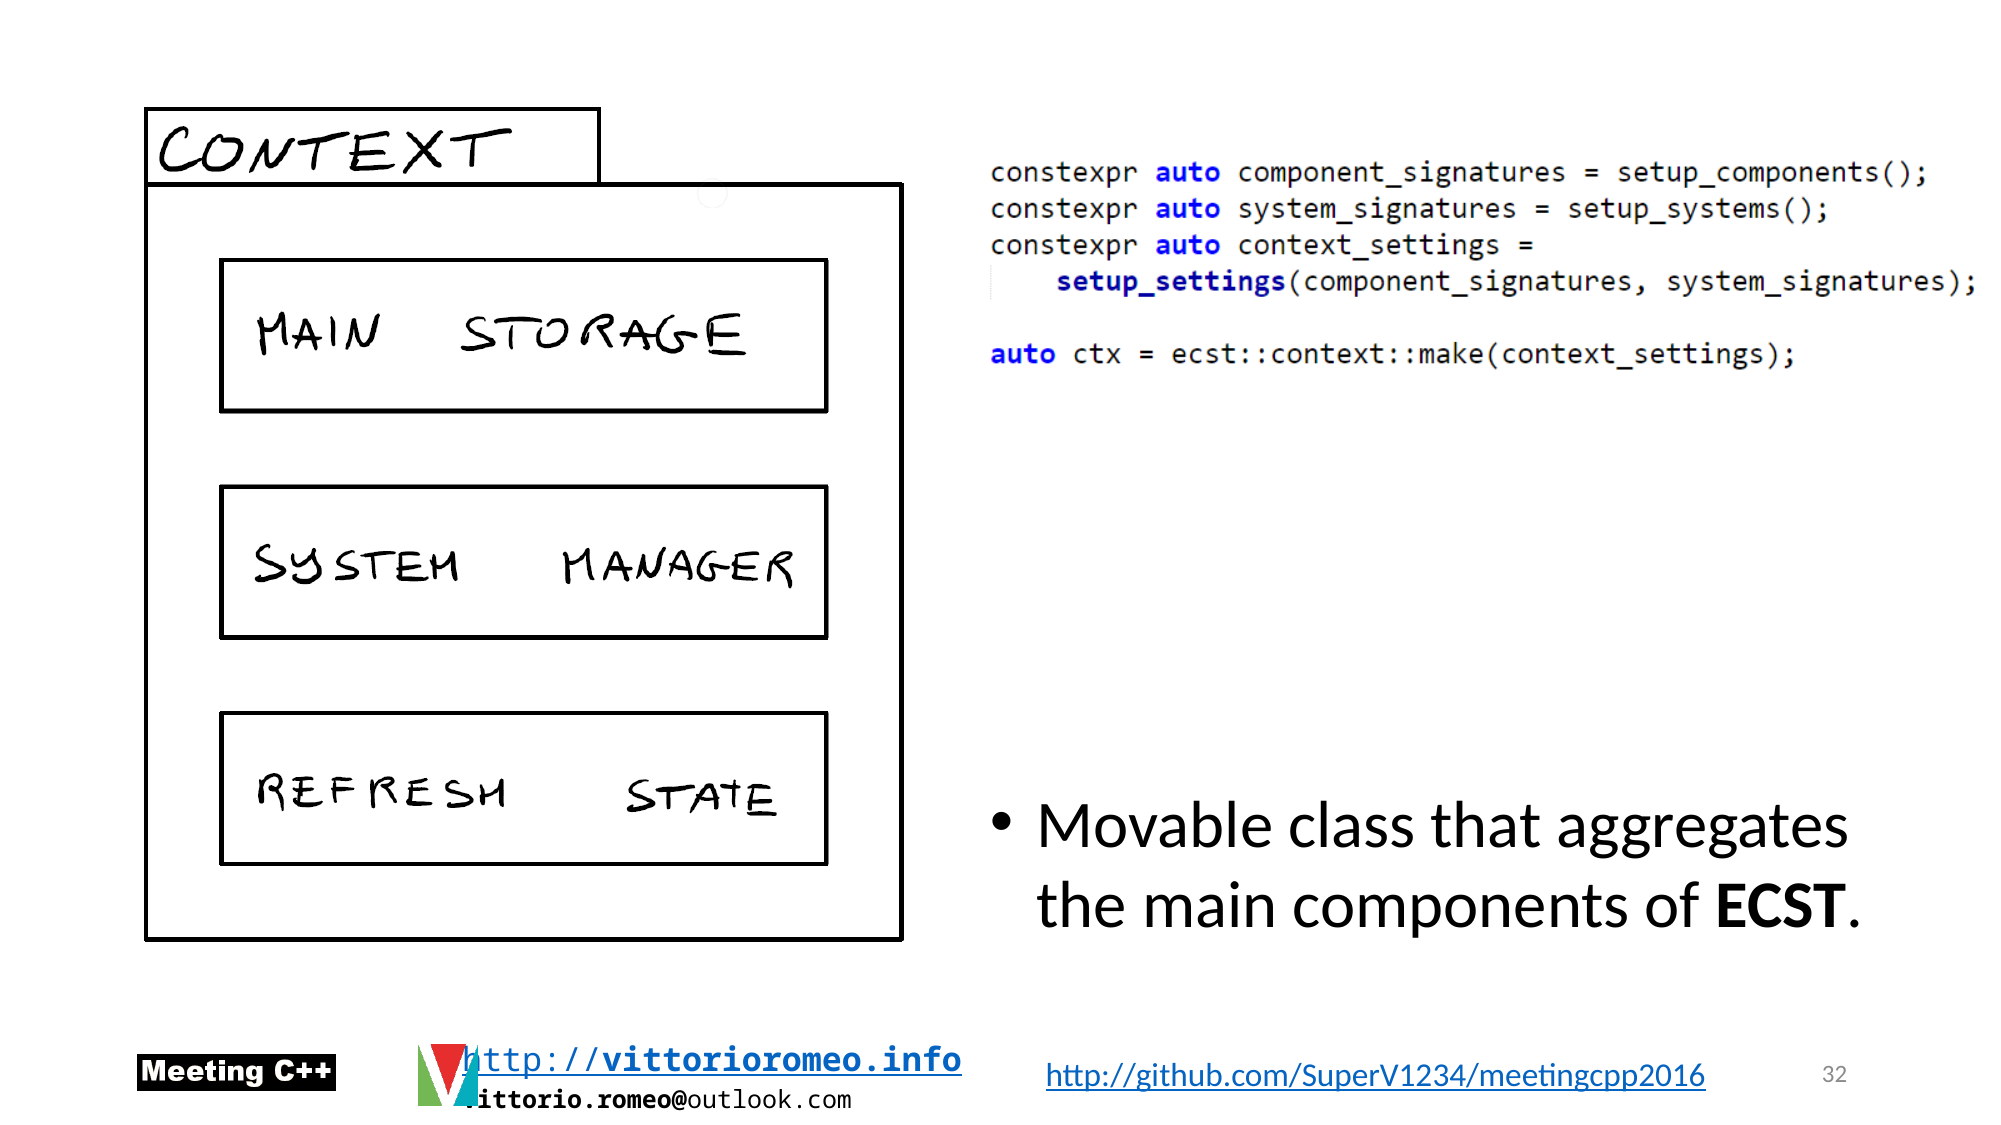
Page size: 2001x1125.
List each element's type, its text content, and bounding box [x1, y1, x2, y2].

picture [137, 1054, 336, 1091]
picture [974, 119, 1980, 406]
picture [418, 1044, 478, 1106]
slide_number 32 [1793, 1042, 1863, 1103]
picture [130, 100, 915, 950]
text_box Movable class that aggregates the main components of ECST. [974, 773, 1894, 948]
